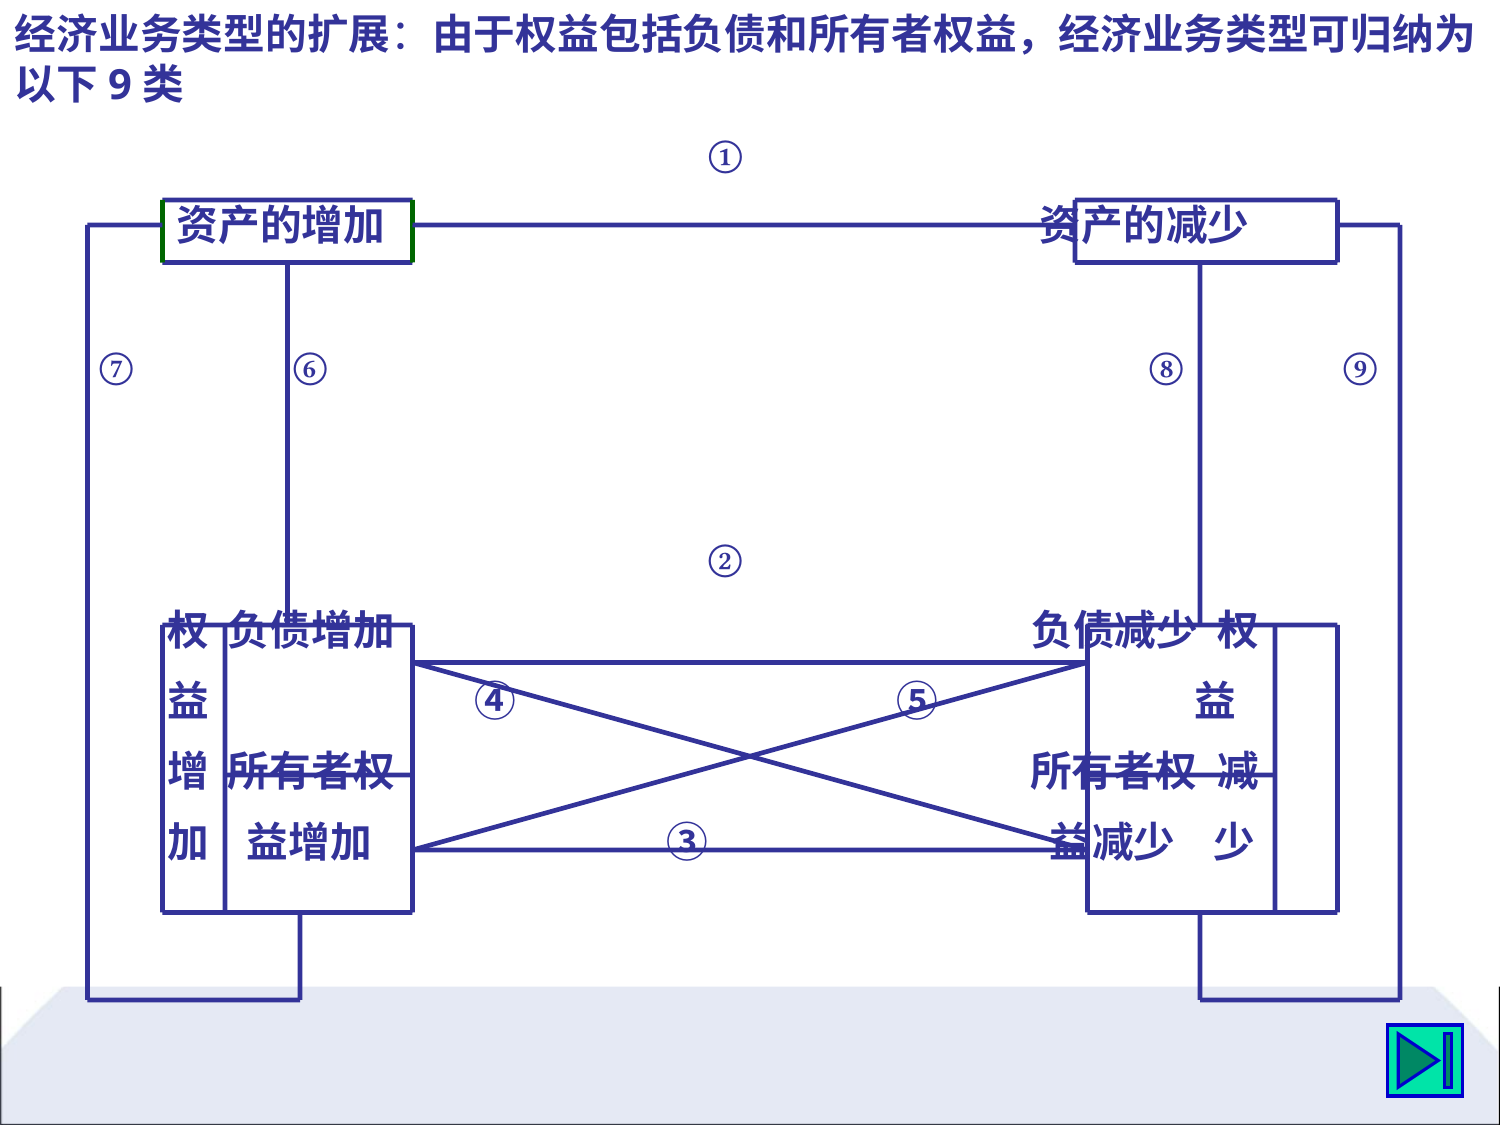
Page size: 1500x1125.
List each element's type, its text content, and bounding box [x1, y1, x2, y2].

slide_number [1112, 1037, 1426, 1113]
text_box 经济业务类型的扩展：由于权益包括负债和所有者权益，经济业务类型可归纳为以下9类 ① 资产的增加 资产的减少 ⑦ ⑥ ⑧ ⑨ ② 权 负债增加 负债减少 权 益 ④ ⑤ 益 增 所有者权 所有者权 减 加 益增加 ③ 益减少 少 [0, 0, 1500, 987]
text_box [1387, 1024, 1463, 1097]
picture [0, 987, 1500, 1125]
